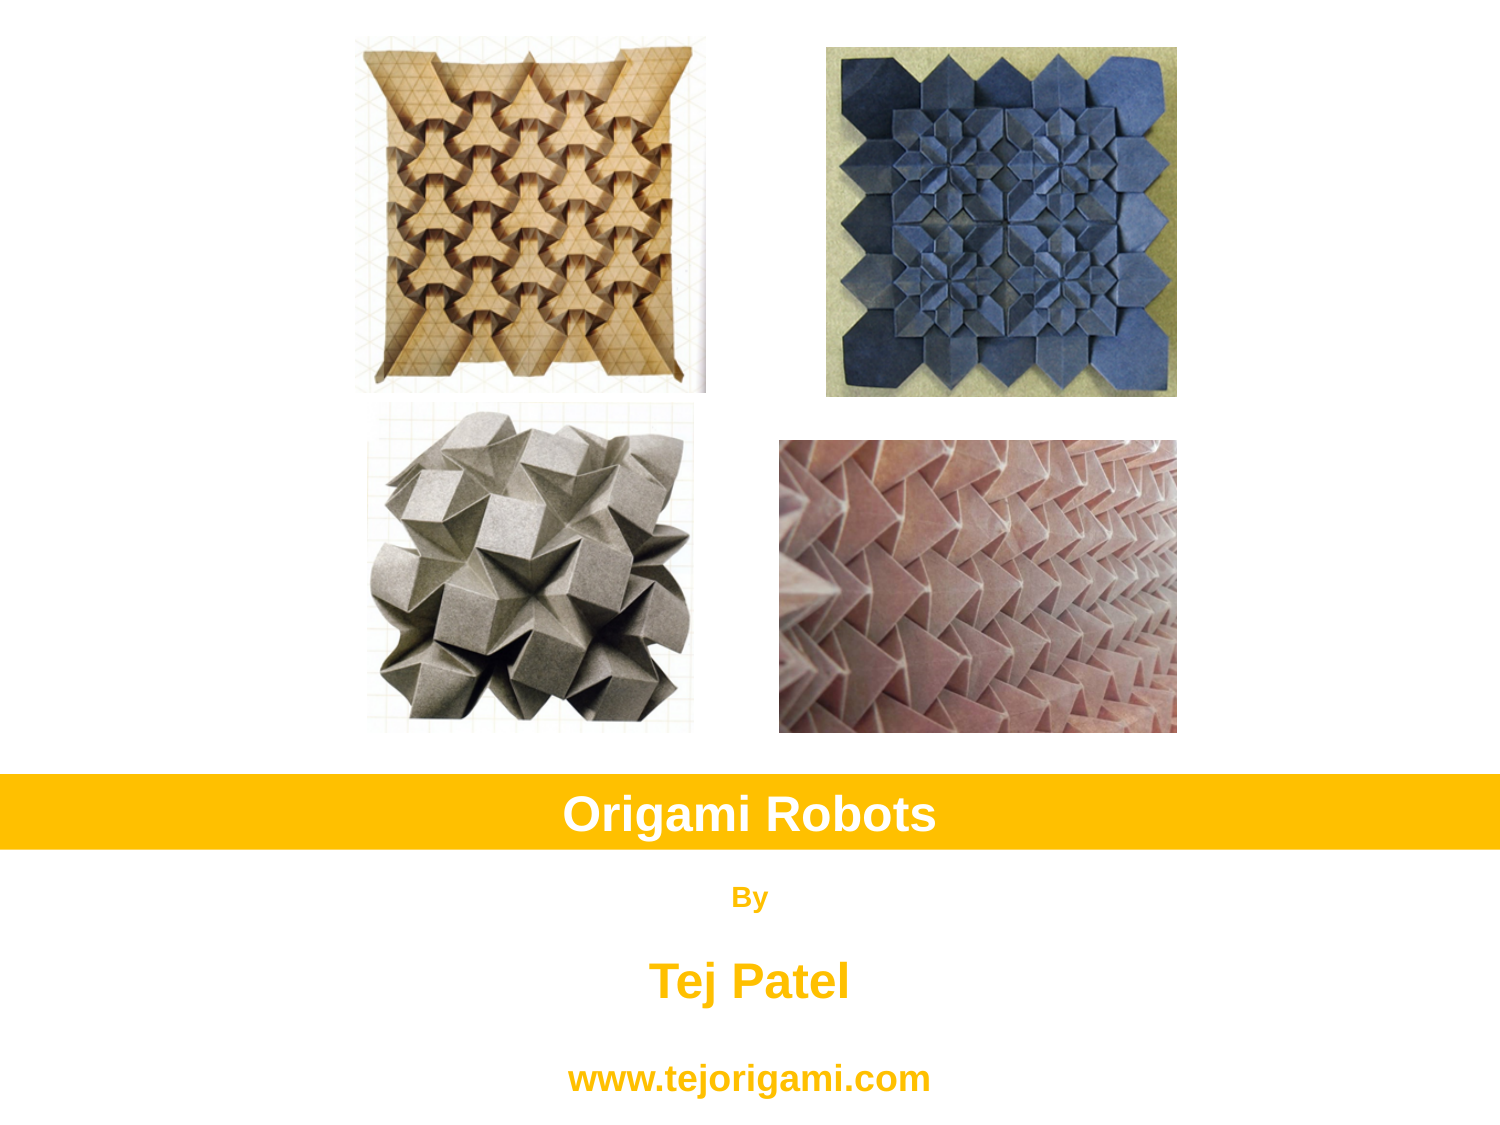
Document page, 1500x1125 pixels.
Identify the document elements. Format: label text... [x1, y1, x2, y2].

picture [367, 402, 694, 733]
picture [779, 440, 1177, 733]
text_box By Tej Patel www.tejorigami.com [374, 871, 1125, 1106]
picture [355, 36, 706, 393]
picture [826, 47, 1177, 397]
text_box Origami Robots [0, 774, 1500, 850]
